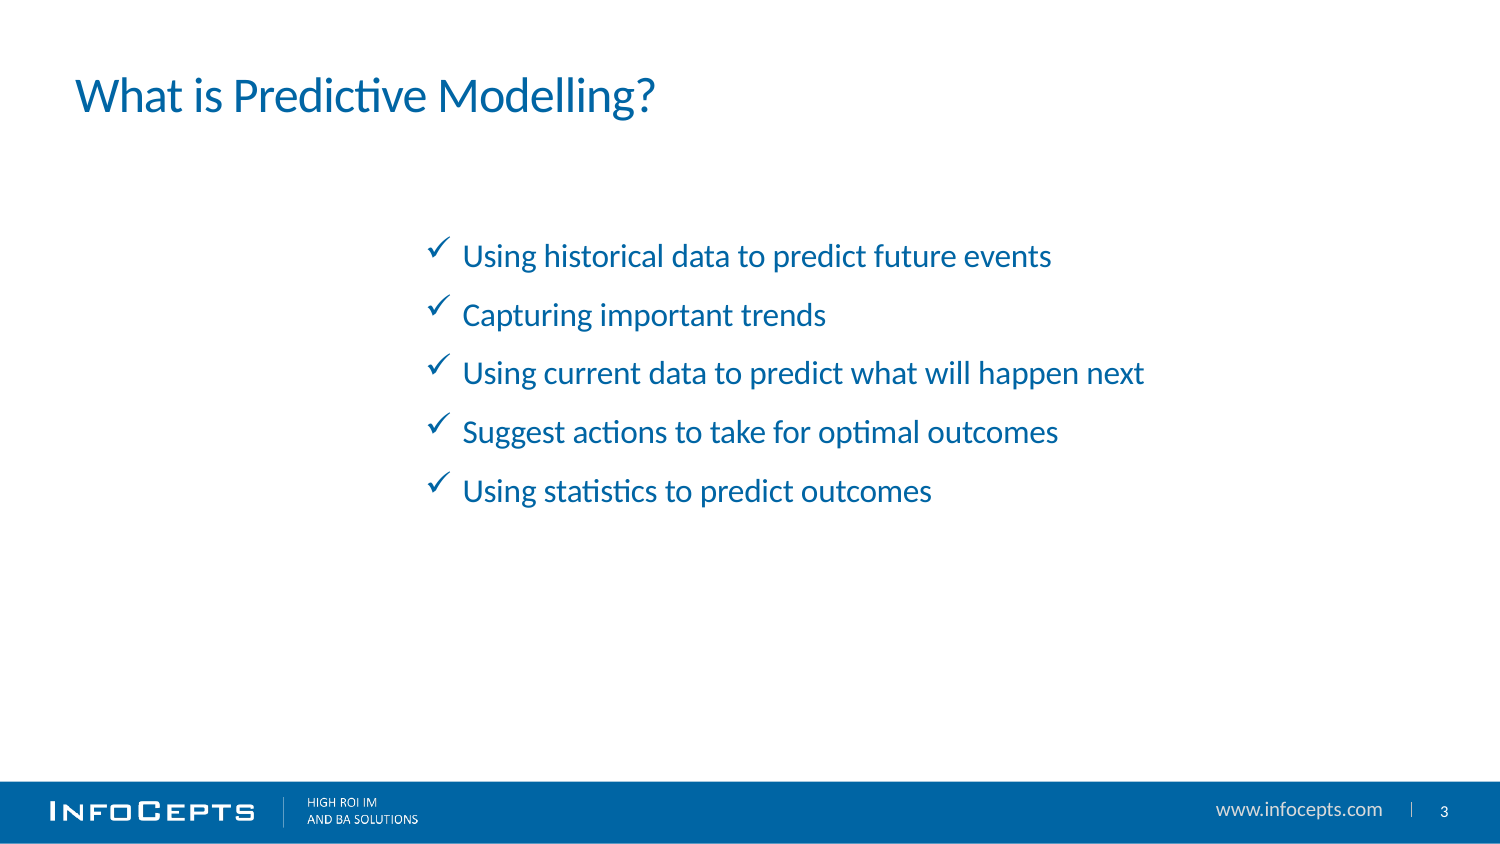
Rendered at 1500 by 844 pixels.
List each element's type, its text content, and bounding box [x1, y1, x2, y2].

title What is Predictive Modelling? [75, 59, 1434, 135]
list Using historical data to predict future events Capturing important trends Using current data to predict what will happen next Suggest actions to take for optimal outcomes Using statistics to predict outcomes [425, 234, 1213, 547]
picture [24, 781, 444, 840]
